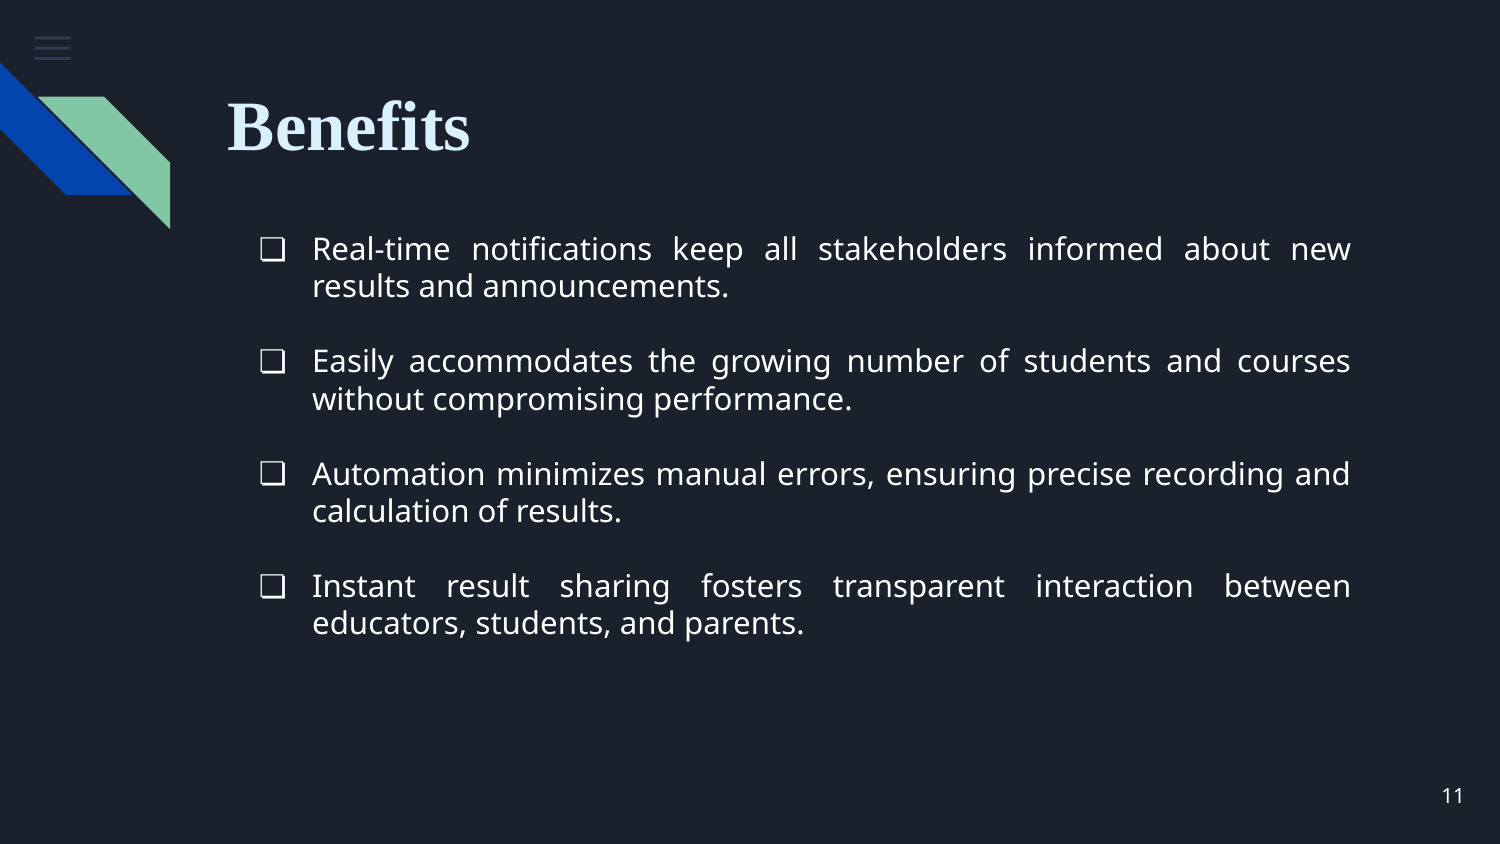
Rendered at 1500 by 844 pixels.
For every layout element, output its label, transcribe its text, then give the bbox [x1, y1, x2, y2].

text_box Real-time notifications keep all stakeholders informed about new results and announcements. Easily accommodates the growing number of students and courses without compromising performance. Automation minimizes manual errors, ensuring precise recording and calculation of results. Instant result sharing fosters transparent interaction between educators, students, and parents. [222, 214, 1368, 715]
slide_number ‹#› [1389, 764, 1480, 830]
title Benefits [212, 64, 1368, 215]
